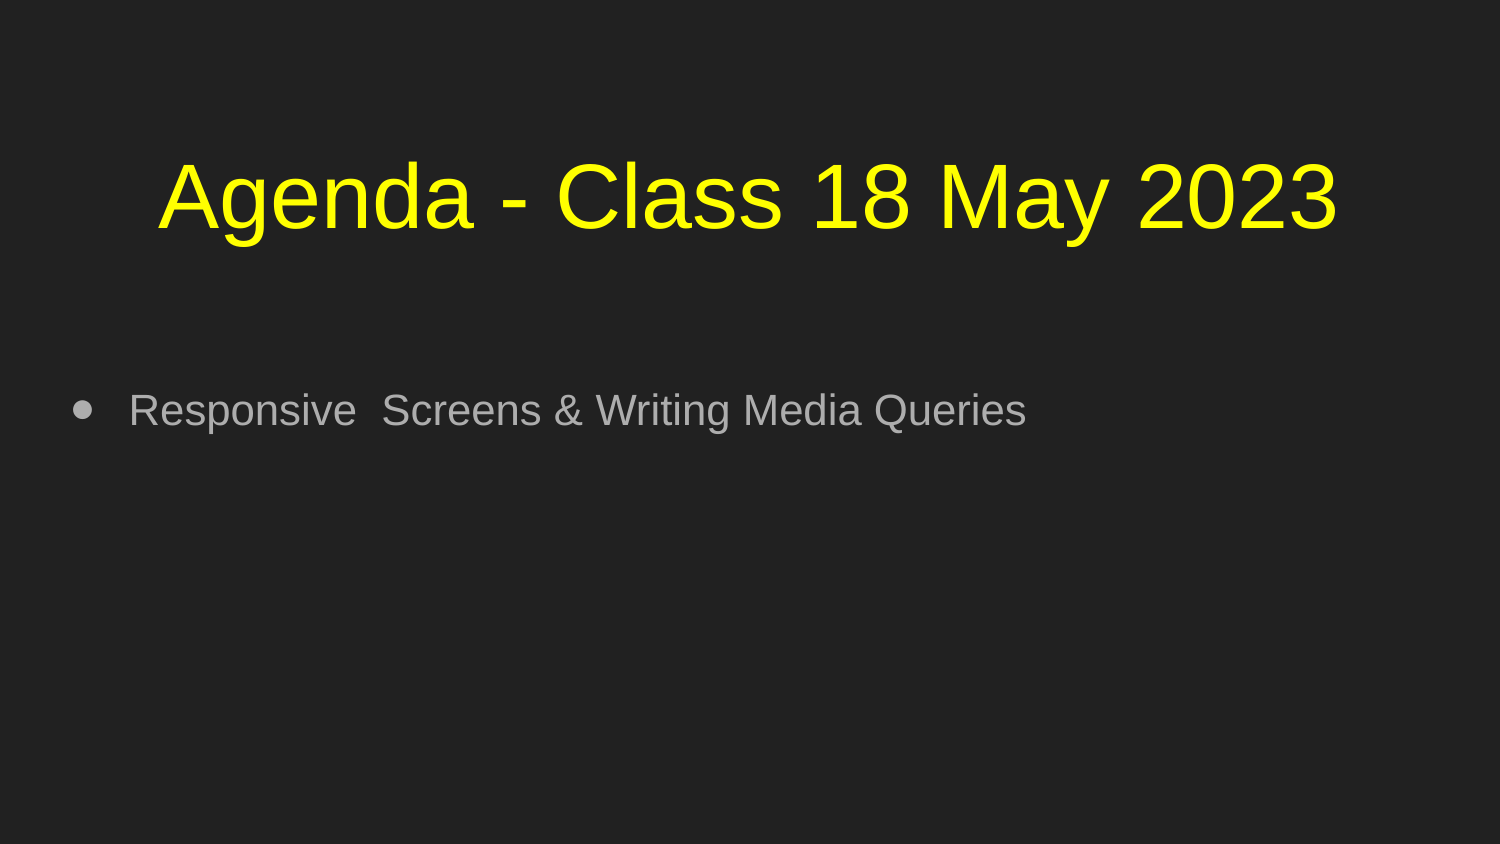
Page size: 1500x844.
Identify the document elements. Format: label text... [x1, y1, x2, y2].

title Agenda - Class 18 May 2023 [51, 122, 1449, 373]
subtitle Responsive Screens & Writing Media Queries [38, 314, 1437, 744]
